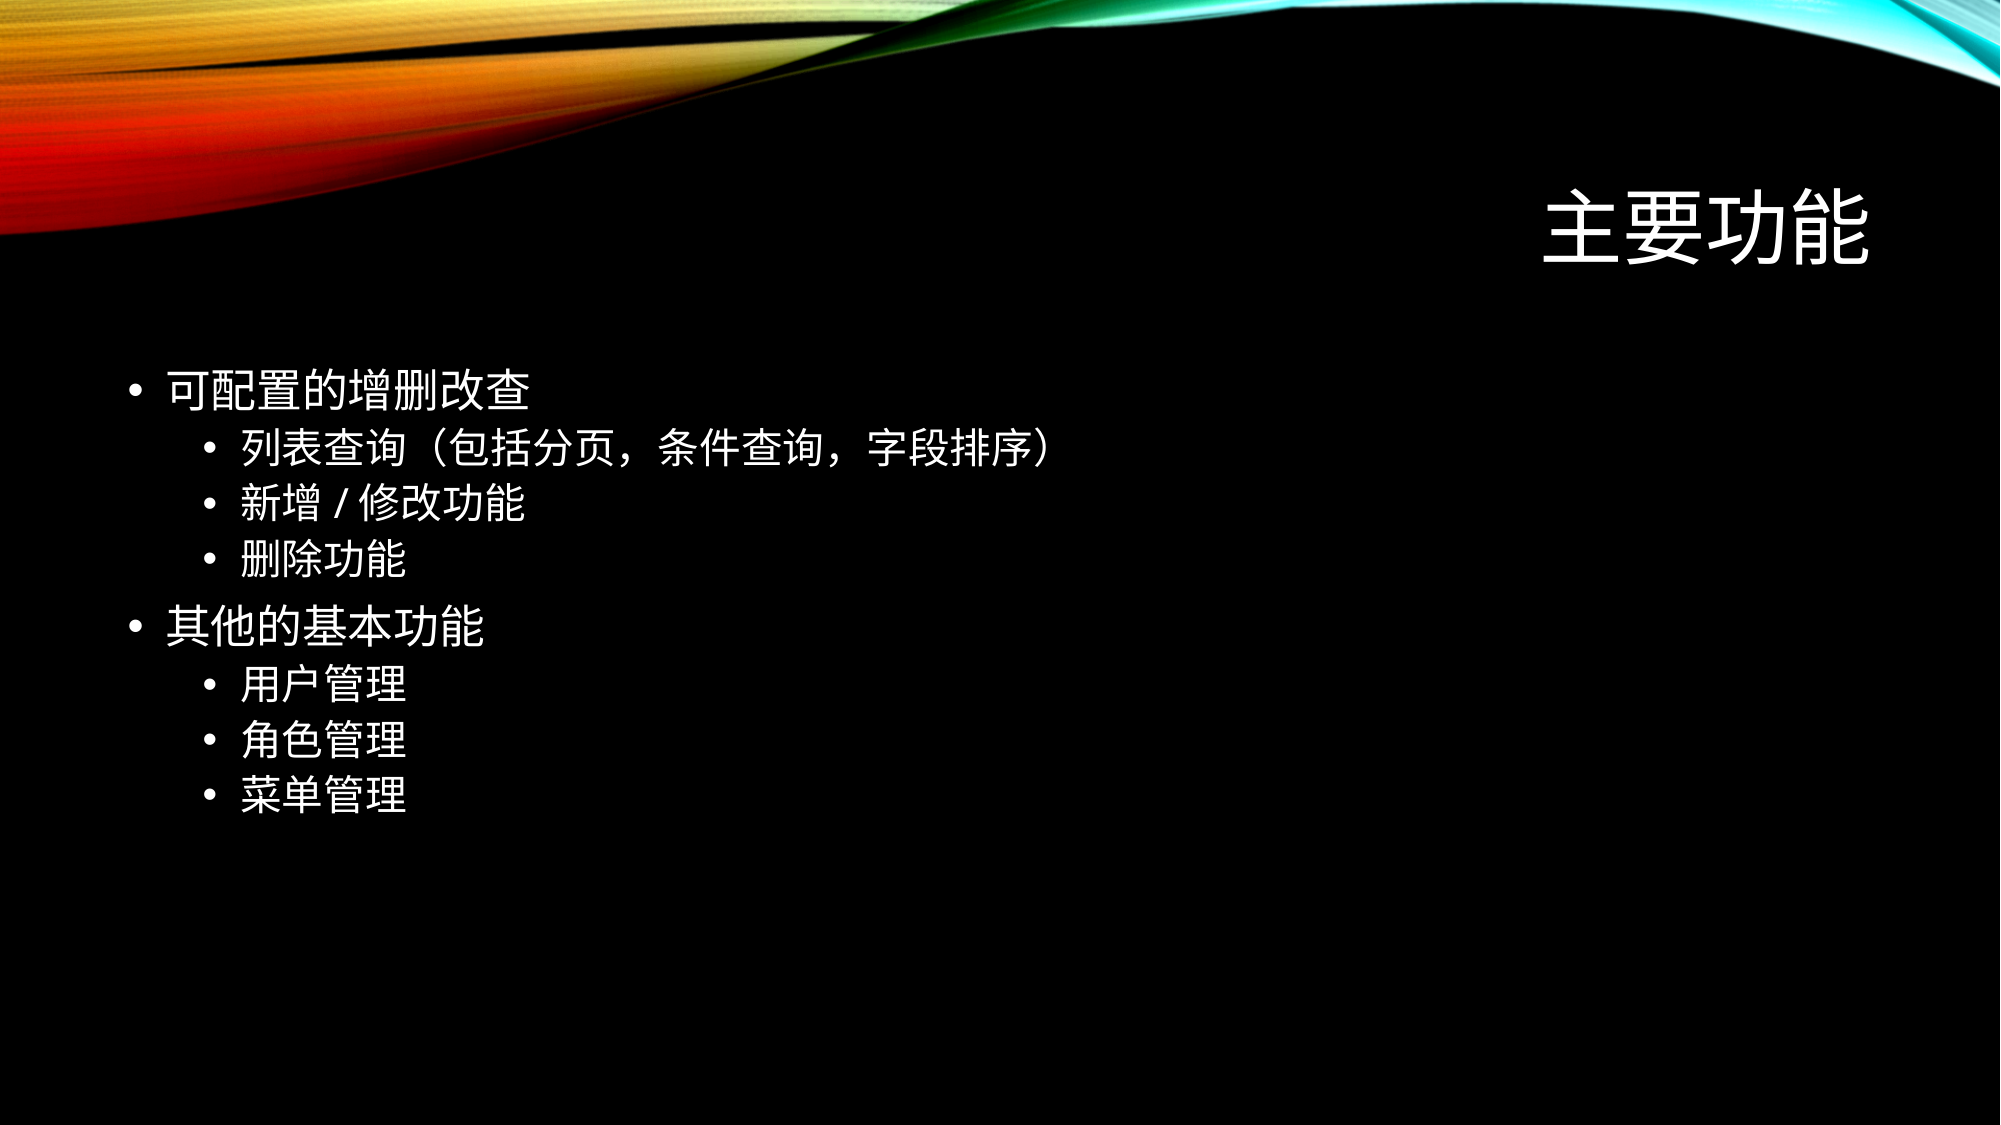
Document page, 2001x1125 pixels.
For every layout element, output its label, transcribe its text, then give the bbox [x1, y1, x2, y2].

picture [0, 0, 2000, 237]
title 主要功能 [474, 125, 1888, 338]
list 可配置的增删改查 列表查询（包括分页，条件查询，字段排序） 新增/修改功能 删除功能 其他的基本功能 用户管理 角色管理 菜单管理 [112, 360, 1888, 1021]
